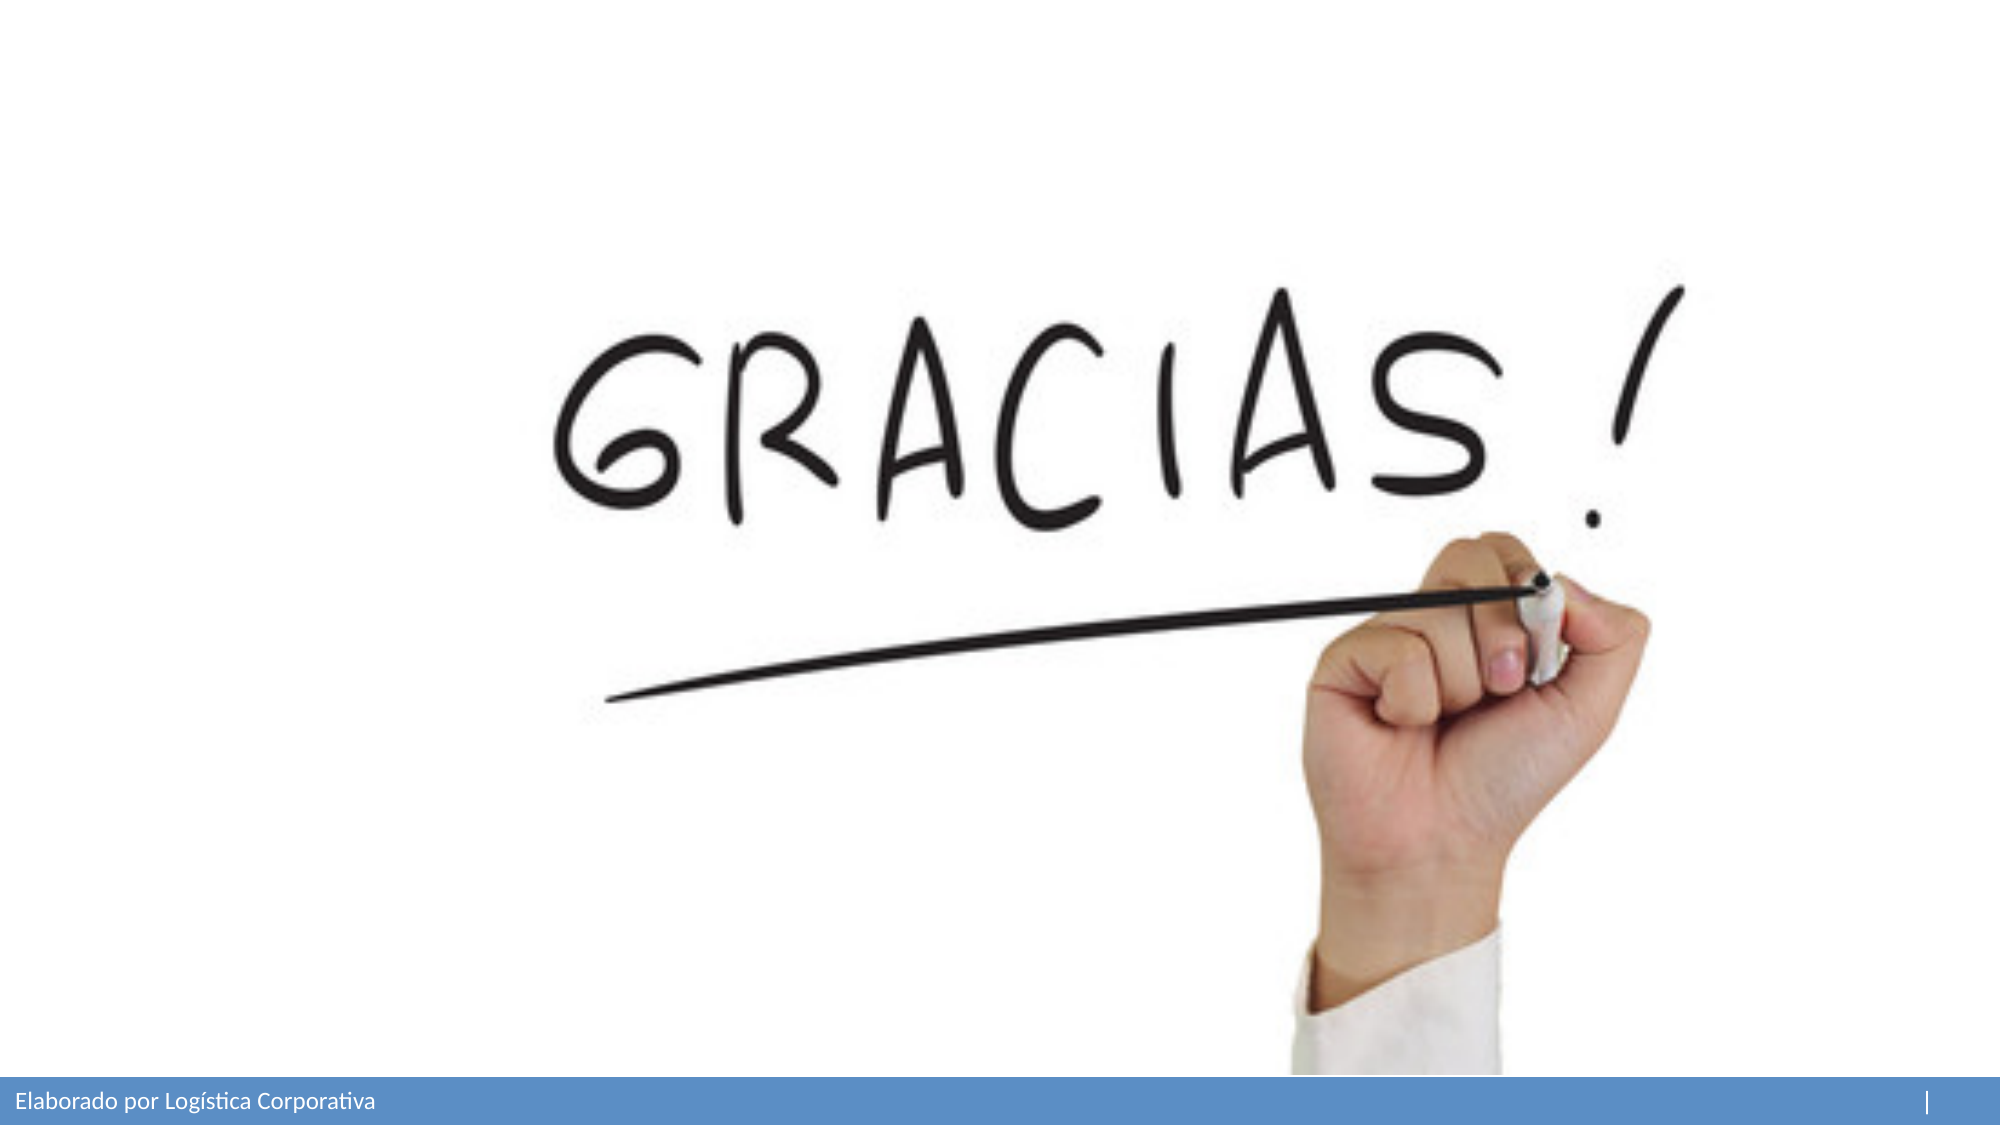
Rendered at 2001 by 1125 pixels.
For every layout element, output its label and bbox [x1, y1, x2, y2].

picture [377, 202, 1832, 1075]
